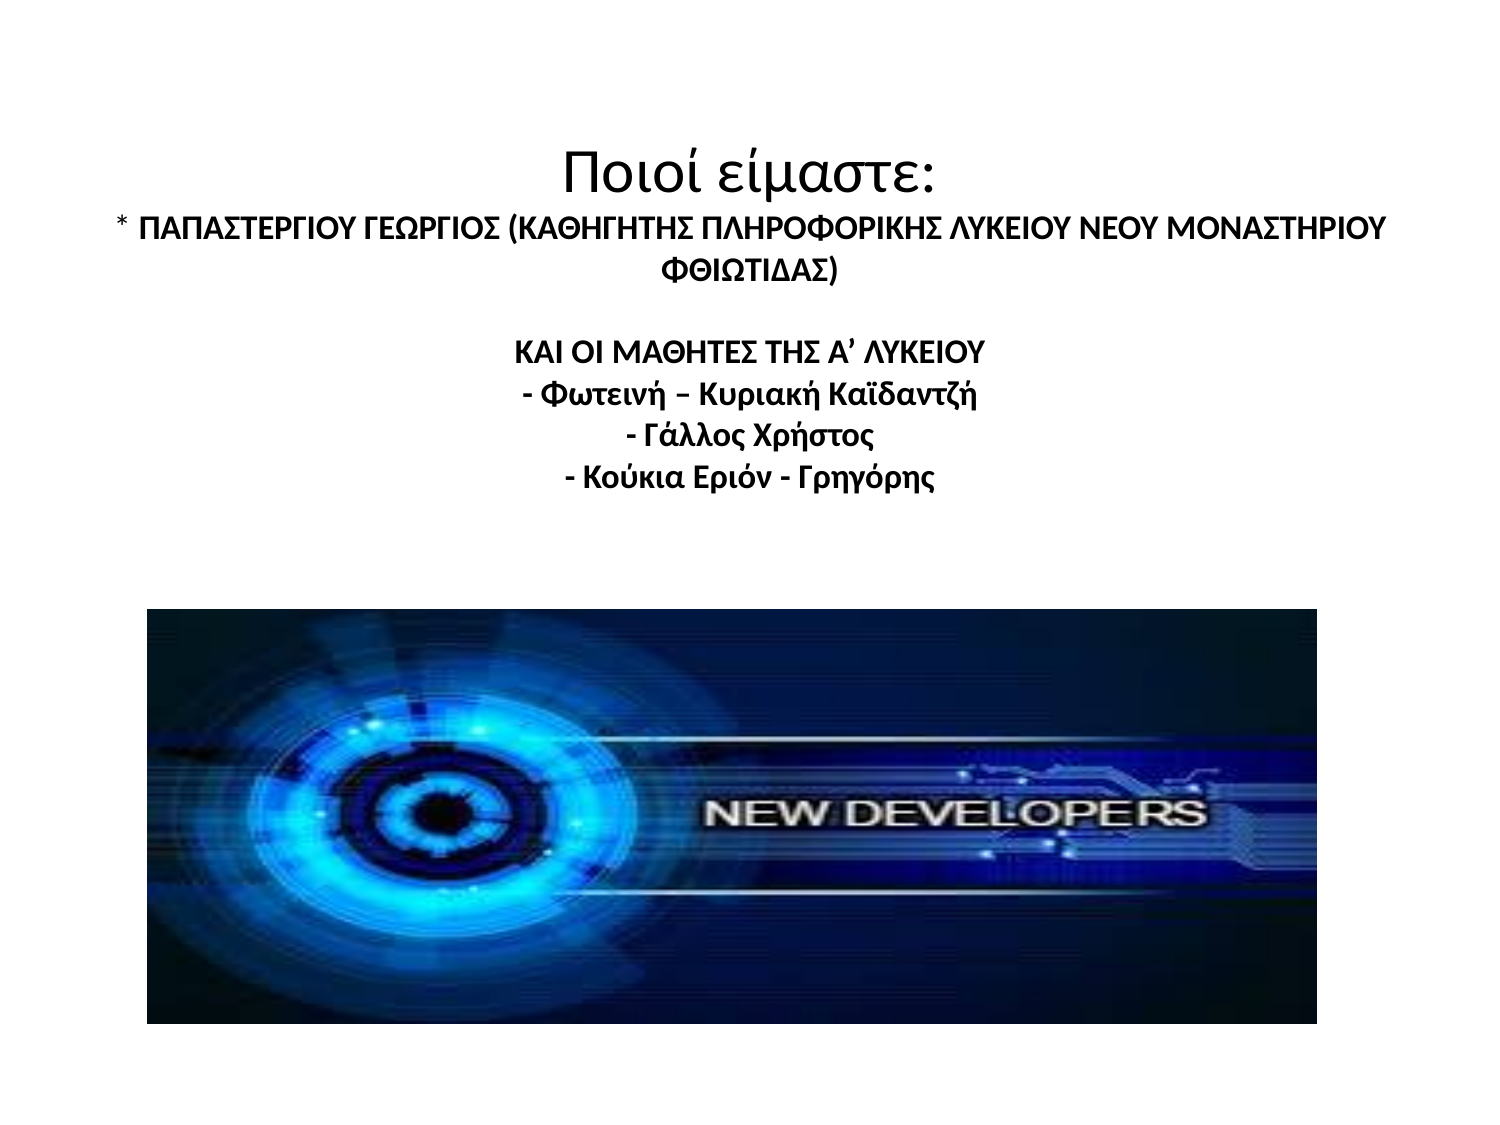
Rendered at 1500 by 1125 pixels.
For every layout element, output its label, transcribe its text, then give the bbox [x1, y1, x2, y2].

title Ποιοί είμαστε: * ΠΑΠΑΣΤΕΡΓΙΟΥ ΓΕΩΡΓΙΟΣ (ΚΑΘΗΓΗΤΗΣ ΠΛΗΡΟΦΟΡΙΚΗΣ ΛΥΚΕΙΟΥ ΝΕΟΥ ΜΟΝΑΣΤΗΡΙΟΥ ΦΘΙΩΤΙΔΑΣ) ΚΑΙ ΟΙ ΜΑΘΗΤΕΣ ΤΗΣ Α’ ΛΥΚΕΙΟΥ - Φωτεινή – Κυριακή Καϊδαντζή - Γάλλος Χρήστος - Κούκια Εριόν - Γρηγόρης [75, 45, 1425, 587]
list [147, 609, 1318, 1024]
